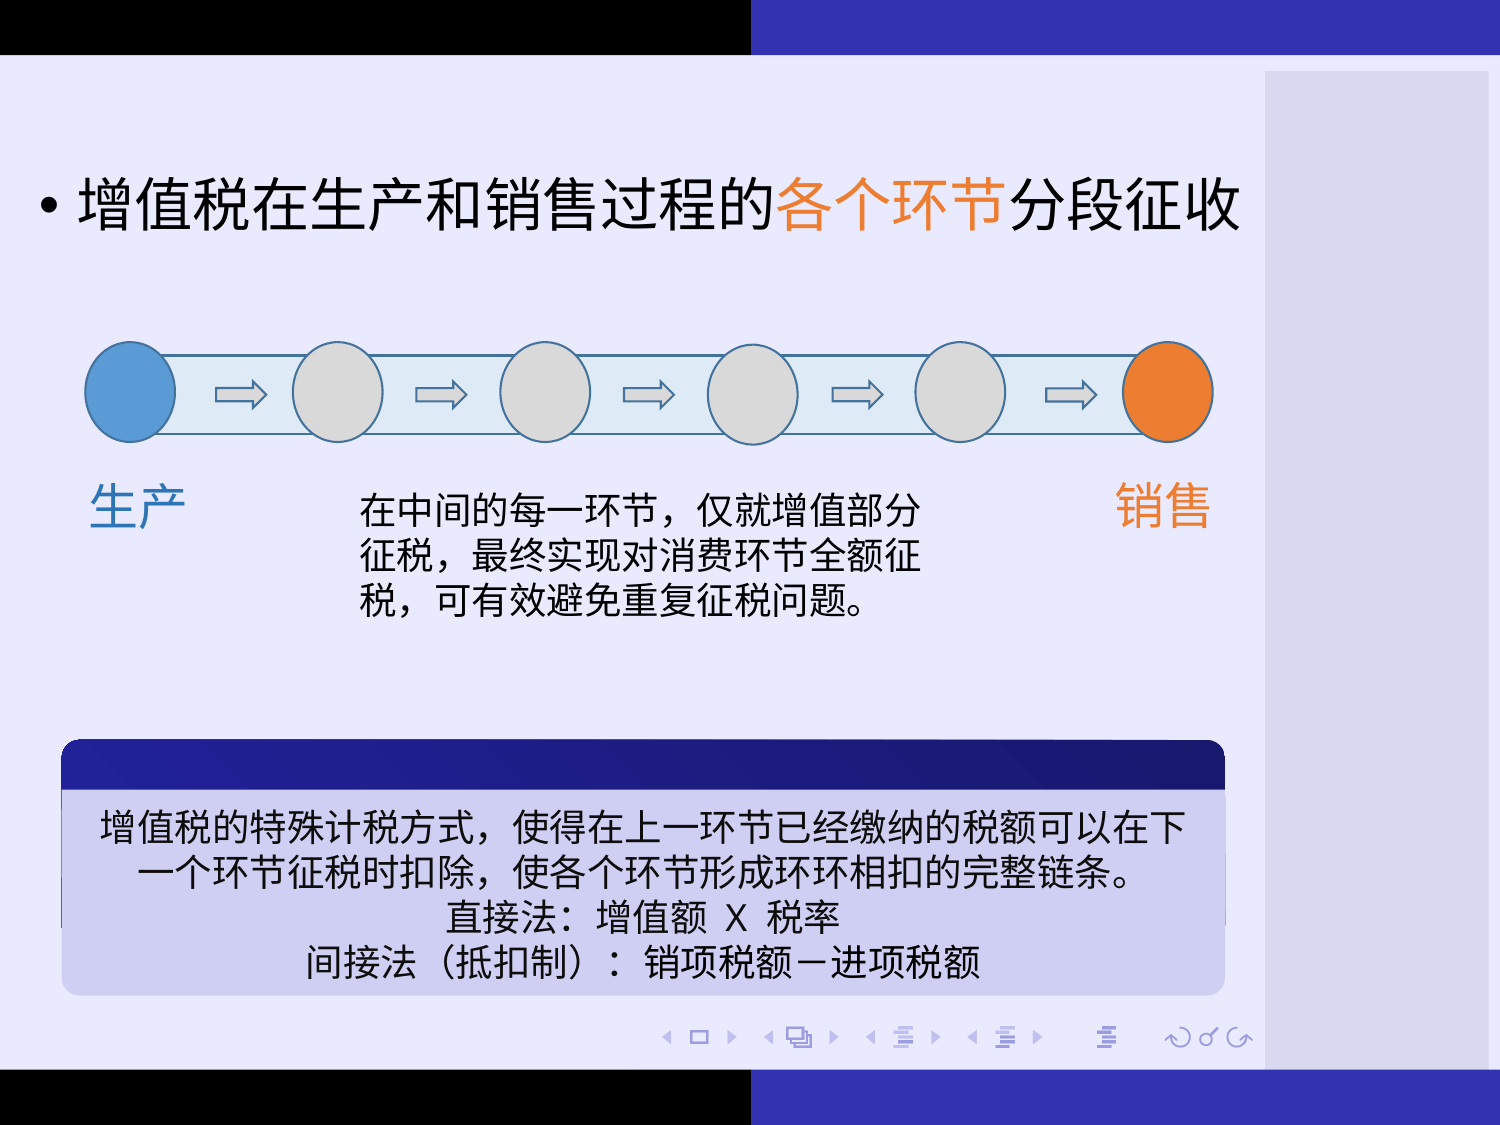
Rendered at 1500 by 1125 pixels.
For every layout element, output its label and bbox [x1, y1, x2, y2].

text_box [0, 0, 1500, 1125]
text_box [61, 739, 1226, 996]
